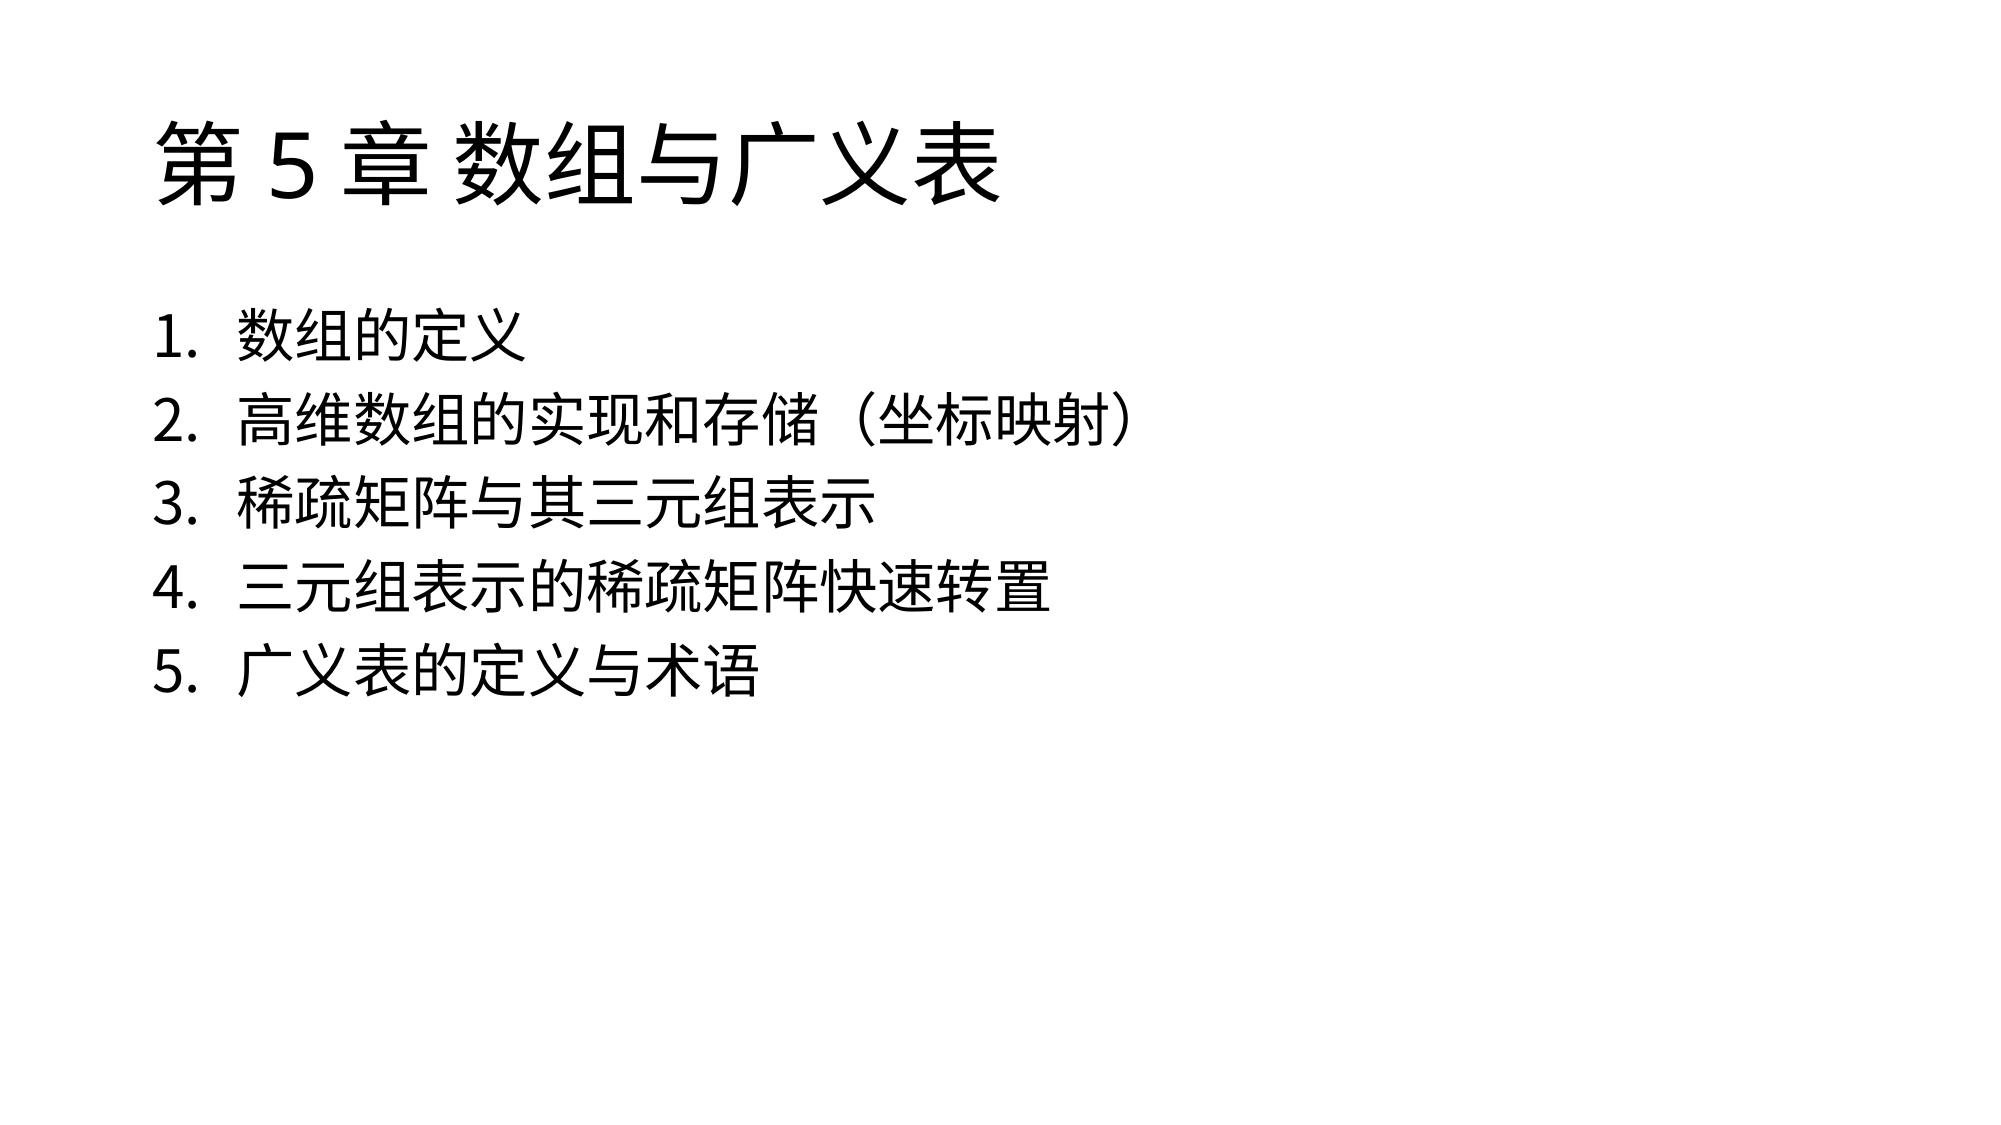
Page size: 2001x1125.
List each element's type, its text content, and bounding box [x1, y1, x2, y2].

list 数组的定义 高维数组的实现和存储（坐标映射） 稀疏矩阵与其三元组表示 三元组表示的稀疏矩阵快速转置 广义表的定义与术语 [137, 299, 1863, 1014]
title 第5章 数组与广义表 [137, 59, 1863, 278]
